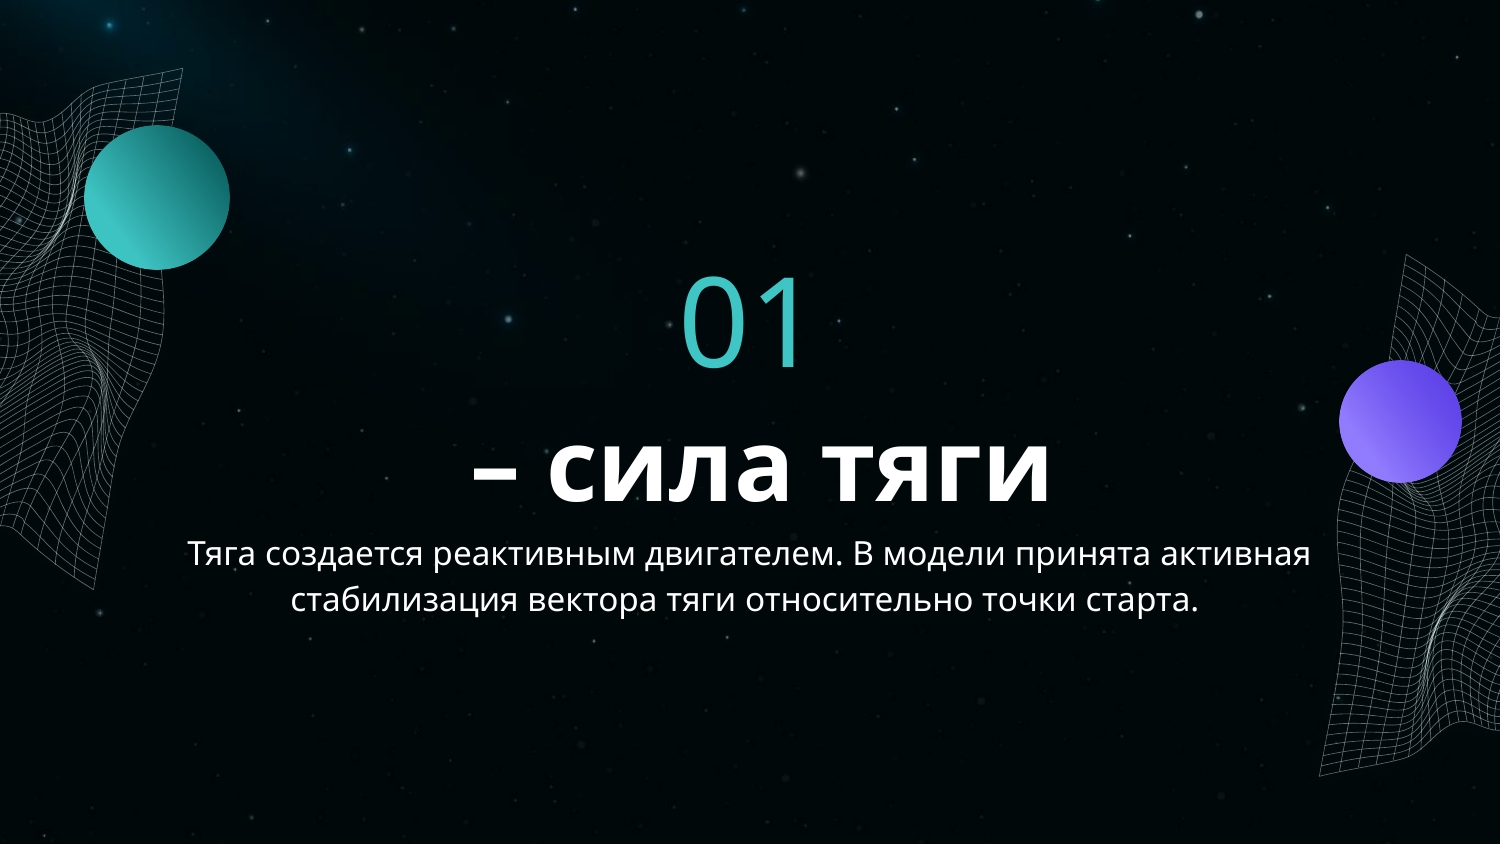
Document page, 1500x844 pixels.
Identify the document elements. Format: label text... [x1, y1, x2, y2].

picture [1451, 612, 1464, 618]
picture [1453, 652, 1461, 662]
picture [61, 346, 77, 353]
picture [15, 288, 27, 296]
picture [1378, 663, 1395, 675]
picture [1477, 648, 1489, 658]
picture [71, 277, 89, 288]
picture [1414, 324, 1427, 352]
picture [14, 296, 25, 303]
picture [103, 452, 113, 474]
picture [85, 514, 103, 537]
picture [0, 496, 8, 506]
picture [157, 100, 176, 111]
picture [2, 515, 15, 527]
picture [1437, 694, 1445, 707]
picture [1457, 309, 1474, 335]
picture [0, 389, 29, 411]
picture [1428, 674, 1433, 688]
picture [86, 311, 111, 327]
picture [1344, 601, 1362, 613]
picture [11, 257, 25, 262]
picture [86, 428, 93, 458]
picture [30, 475, 43, 489]
picture [1438, 704, 1447, 719]
picture [17, 366, 37, 381]
picture [1391, 517, 1415, 533]
picture [1397, 658, 1413, 667]
picture [1401, 287, 1421, 308]
picture [1350, 715, 1368, 723]
picture [142, 287, 163, 301]
picture [1440, 716, 1449, 729]
picture [0, 435, 23, 455]
picture [38, 226, 51, 232]
picture [1344, 512, 1361, 525]
picture [36, 199, 46, 209]
picture [105, 443, 115, 464]
picture [60, 531, 77, 554]
picture [89, 114, 102, 124]
picture [1461, 588, 1470, 593]
picture [1379, 747, 1395, 755]
picture [124, 87, 141, 95]
picture [1478, 467, 1493, 479]
picture [1488, 655, 1500, 665]
picture [1464, 462, 1484, 478]
picture [60, 224, 67, 233]
picture [110, 330, 136, 346]
picture [2, 152, 11, 160]
picture [1486, 605, 1500, 615]
picture [1437, 600, 1446, 611]
picture [30, 176, 39, 187]
picture [1472, 601, 1488, 609]
picture [92, 367, 99, 374]
picture [63, 435, 77, 461]
picture [1471, 325, 1482, 341]
picture [0, 369, 9, 378]
picture [41, 219, 54, 225]
picture [1481, 712, 1487, 720]
picture [129, 367, 150, 382]
picture [31, 369, 63, 391]
picture [1453, 670, 1460, 680]
picture [1465, 340, 1477, 355]
picture [1475, 422, 1500, 441]
picture [1432, 549, 1448, 557]
picture [59, 199, 67, 209]
picture [30, 131, 37, 140]
picture [1490, 583, 1500, 589]
picture [1448, 555, 1461, 565]
picture [0, 403, 26, 422]
picture [1458, 568, 1468, 577]
picture [48, 142, 56, 153]
picture [1352, 706, 1369, 714]
picture [1490, 347, 1500, 357]
picture [1363, 605, 1383, 619]
picture [1494, 499, 1500, 509]
picture [54, 449, 70, 475]
picture [1486, 523, 1498, 532]
picture [141, 84, 160, 94]
picture [82, 90, 92, 101]
picture [122, 96, 139, 103]
picture [1411, 665, 1422, 676]
picture [1448, 520, 1460, 529]
picture [1442, 660, 1451, 669]
picture [55, 232, 65, 244]
picture [1, 305, 13, 311]
picture [32, 159, 40, 170]
picture [67, 315, 84, 325]
picture [77, 548, 98, 567]
picture [1461, 478, 1476, 491]
picture [0, 254, 12, 261]
picture [1393, 501, 1415, 516]
picture [1381, 740, 1396, 747]
picture [80, 440, 88, 472]
picture [1445, 282, 1461, 304]
picture [5, 221, 21, 231]
picture [71, 207, 83, 218]
picture [33, 267, 44, 276]
picture [1432, 621, 1437, 629]
picture [21, 273, 32, 281]
picture [43, 336, 57, 347]
picture [113, 309, 139, 327]
picture [28, 283, 39, 293]
picture [0, 237, 9, 245]
picture [1361, 538, 1386, 556]
picture [120, 104, 137, 111]
picture [51, 495, 66, 525]
picture [88, 301, 112, 317]
picture [14, 303, 25, 310]
picture [43, 330, 55, 340]
picture [1495, 618, 1500, 626]
picture [1431, 558, 1447, 567]
picture [3, 200, 17, 211]
picture [1466, 570, 1476, 577]
picture [1435, 672, 1442, 686]
picture [90, 107, 103, 116]
picture [1394, 750, 1409, 760]
picture [1489, 692, 1497, 700]
picture [1461, 296, 1478, 319]
picture [1463, 577, 1471, 582]
picture [119, 113, 136, 120]
picture [1485, 553, 1498, 559]
picture [162, 69, 182, 82]
picture [33, 206, 44, 216]
picture [24, 136, 30, 146]
picture [124, 383, 141, 399]
picture [1475, 523, 1486, 533]
picture [56, 267, 72, 276]
picture [160, 80, 180, 91]
picture [15, 310, 27, 320]
picture [1455, 691, 1462, 700]
picture [1422, 606, 1436, 617]
picture [67, 306, 85, 318]
picture [1381, 643, 1398, 656]
picture [61, 179, 68, 192]
picture [68, 505, 82, 531]
picture [1394, 328, 1409, 351]
picture [159, 90, 178, 101]
picture [138, 103, 156, 111]
picture [27, 300, 38, 308]
picture [1435, 516, 1446, 522]
picture [1353, 696, 1371, 706]
picture [84, 468, 93, 497]
picture [1430, 712, 1438, 727]
picture [1432, 505, 1443, 510]
picture [1344, 612, 1362, 624]
picture [1361, 528, 1387, 545]
picture [104, 105, 120, 111]
picture [1442, 484, 1460, 497]
picture [1467, 713, 1474, 722]
picture [0, 445, 21, 464]
picture [0, 476, 13, 489]
picture [1368, 716, 1385, 724]
picture [1488, 533, 1500, 539]
picture [0, 179, 13, 189]
picture [5, 503, 20, 514]
picture [1389, 527, 1414, 544]
picture [1429, 568, 1445, 577]
picture [42, 342, 58, 354]
picture [51, 175, 60, 184]
picture [1384, 725, 1400, 732]
picture [1492, 338, 1500, 348]
title 01 [641, 269, 859, 408]
picture [1406, 596, 1423, 607]
picture [39, 288, 52, 298]
picture [1392, 509, 1415, 524]
picture [47, 203, 58, 211]
picture [1406, 691, 1417, 701]
picture [1470, 562, 1481, 570]
picture [72, 453, 82, 485]
picture [1455, 605, 1469, 612]
picture [65, 378, 91, 390]
picture [1474, 341, 1492, 355]
picture [1406, 256, 1425, 274]
picture [1422, 723, 1429, 737]
picture [1494, 675, 1500, 684]
picture [1464, 648, 1475, 660]
picture [1428, 664, 1432, 677]
picture [1473, 488, 1484, 500]
picture [1487, 355, 1500, 368]
picture [1426, 587, 1441, 597]
picture [1489, 700, 1495, 708]
picture [116, 278, 140, 295]
picture [88, 503, 105, 526]
picture [0, 168, 5, 176]
picture [40, 144, 47, 153]
picture [111, 320, 138, 337]
picture [1412, 556, 1430, 567]
picture [1415, 702, 1422, 715]
picture [86, 320, 109, 336]
picture [1401, 721, 1413, 730]
picture [1434, 510, 1445, 515]
picture [1453, 661, 1460, 670]
picture [33, 232, 47, 238]
picture [24, 489, 36, 504]
picture [59, 147, 66, 161]
picture [36, 461, 51, 475]
picture [65, 366, 91, 377]
picture [1463, 693, 1471, 704]
picture [7, 347, 16, 357]
picture [45, 211, 57, 218]
picture [1454, 681, 1461, 690]
picture [1385, 579, 1407, 594]
picture [1, 298, 13, 304]
picture [1491, 684, 1500, 692]
picture [1423, 698, 1427, 710]
picture [1462, 666, 1470, 676]
picture [74, 125, 79, 138]
picture [20, 261, 32, 267]
picture [1484, 498, 1492, 509]
picture [1403, 706, 1415, 716]
picture [1423, 689, 1427, 701]
picture [1396, 743, 1409, 752]
picture [1480, 330, 1495, 341]
picture [1380, 653, 1397, 665]
picture [1479, 380, 1500, 399]
picture [1455, 635, 1466, 644]
picture [63, 353, 84, 361]
picture [1456, 594, 1464, 599]
picture [1332, 705, 1351, 714]
picture [1484, 633, 1499, 644]
picture [42, 323, 54, 332]
picture [40, 306, 52, 315]
picture [29, 214, 41, 223]
picture [22, 524, 39, 547]
picture [93, 92, 106, 101]
picture [1474, 571, 1487, 577]
picture [13, 147, 22, 158]
picture [76, 559, 96, 578]
picture [49, 153, 58, 164]
picture [17, 320, 28, 332]
picture [1421, 487, 1439, 494]
picture [68, 147, 73, 160]
picture [1482, 720, 1488, 727]
picture [1410, 675, 1420, 685]
picture [109, 354, 129, 371]
picture [143, 74, 161, 85]
picture [1321, 763, 1340, 775]
picture [1488, 540, 1500, 546]
picture [61, 168, 68, 182]
picture [1444, 496, 1458, 508]
picture [56, 329, 67, 334]
picture [29, 375, 64, 398]
picture [1363, 507, 1390, 524]
picture [11, 476, 32, 492]
picture [1344, 533, 1359, 546]
picture [1470, 577, 1481, 582]
picture [1494, 487, 1500, 497]
picture [1415, 645, 1426, 657]
picture [13, 185, 25, 196]
picture [1384, 601, 1404, 615]
picture [25, 353, 40, 366]
picture [115, 288, 140, 306]
picture [36, 123, 44, 132]
picture [1387, 548, 1411, 564]
picture [1449, 712, 1458, 723]
picture [1326, 734, 1345, 744]
picture [1344, 589, 1361, 602]
picture [2, 291, 14, 297]
picture [94, 445, 99, 472]
picture [1460, 560, 1471, 569]
picture [1324, 743, 1344, 754]
picture [1414, 535, 1433, 547]
picture [121, 390, 137, 408]
picture [1409, 576, 1427, 587]
picture [45, 511, 61, 538]
picture [1450, 600, 1459, 606]
picture [1360, 658, 1378, 670]
picture [1454, 643, 1463, 653]
picture [53, 305, 66, 313]
picture [46, 132, 55, 142]
picture [1466, 640, 1477, 651]
picture [1426, 268, 1444, 289]
picture [63, 106, 71, 121]
picture [1478, 565, 1491, 571]
picture [1479, 595, 1494, 603]
picture [11, 155, 21, 165]
picture [48, 251, 59, 262]
picture [1484, 363, 1500, 378]
picture [1423, 491, 1440, 498]
picture [68, 217, 81, 228]
picture [17, 451, 43, 471]
picture [131, 358, 153, 373]
picture [1334, 695, 1353, 704]
picture [1367, 725, 1383, 732]
picture [91, 99, 105, 109]
picture [1443, 490, 1459, 502]
picture [115, 407, 128, 425]
picture [58, 543, 75, 565]
picture [54, 314, 65, 321]
picture [39, 478, 56, 506]
picture [1473, 707, 1479, 716]
picture [1389, 703, 1404, 709]
picture [72, 98, 80, 111]
picture [75, 134, 79, 146]
picture [24, 415, 58, 441]
picture [15, 124, 21, 132]
picture [1394, 489, 1412, 502]
picture [24, 145, 31, 155]
picture [1384, 611, 1403, 625]
picture [13, 354, 26, 366]
picture [2, 372, 20, 386]
picture [1447, 701, 1456, 712]
picture [1426, 496, 1441, 501]
picture [8, 365, 23, 376]
picture [23, 128, 29, 136]
picture [113, 415, 124, 435]
picture [1425, 279, 1442, 301]
picture [1374, 691, 1390, 700]
picture [73, 116, 80, 128]
picture [1344, 567, 1360, 579]
picture [108, 380, 118, 401]
picture [1437, 627, 1444, 634]
picture [45, 261, 57, 271]
picture [1417, 696, 1422, 706]
picture [37, 245, 45, 250]
picture [18, 280, 29, 288]
picture [1485, 662, 1498, 672]
picture [1477, 398, 1500, 418]
picture [1342, 490, 1365, 504]
picture [21, 359, 39, 374]
picture [1477, 311, 1486, 327]
picture [91, 363, 98, 369]
picture [142, 298, 163, 312]
picture [7, 241, 24, 249]
picture [41, 525, 58, 551]
picture [0, 346, 7, 357]
picture [57, 209, 65, 217]
picture [26, 256, 36, 261]
picture [64, 117, 71, 132]
picture [1440, 591, 1450, 602]
picture [7, 322, 17, 333]
picture [1342, 644, 1360, 655]
picture [109, 346, 131, 363]
picture [1419, 626, 1431, 637]
picture [1395, 318, 1412, 341]
picture [1448, 618, 1460, 625]
picture [1482, 669, 1494, 681]
picture [67, 137, 73, 150]
picture [16, 177, 27, 189]
picture [1340, 654, 1359, 665]
picture [1400, 638, 1416, 648]
picture [1444, 680, 1453, 690]
picture [1411, 734, 1421, 746]
picture [1492, 647, 1500, 656]
picture [50, 165, 59, 174]
picture [1393, 494, 1414, 509]
picture [81, 105, 90, 117]
picture [1396, 668, 1411, 677]
picture [1463, 614, 1477, 623]
picture [19, 332, 28, 344]
picture [37, 356, 61, 372]
picture [1348, 724, 1366, 732]
picture [23, 153, 31, 164]
picture [1358, 667, 1376, 679]
picture [56, 555, 74, 575]
picture [26, 509, 43, 535]
picture [1434, 653, 1440, 664]
picture [1344, 544, 1359, 557]
picture [0, 322, 7, 333]
picture [1382, 733, 1398, 739]
picture [41, 315, 53, 324]
picture [1417, 636, 1428, 647]
picture [68, 297, 87, 309]
picture [1487, 546, 1500, 553]
picture [27, 292, 38, 301]
picture [138, 330, 161, 344]
picture [1434, 540, 1448, 548]
picture [71, 422, 84, 446]
picture [108, 434, 117, 454]
picture [109, 390, 116, 408]
picture [1492, 446, 1500, 453]
picture [1442, 642, 1453, 649]
picture [16, 343, 28, 356]
picture [1422, 732, 1430, 746]
picture [1459, 599, 1474, 605]
picture [1434, 643, 1441, 654]
picture [1417, 519, 1434, 529]
picture [1430, 704, 1436, 716]
picture [1457, 628, 1469, 638]
picture [1392, 686, 1407, 694]
picture [1488, 708, 1494, 715]
picture [48, 433, 68, 446]
picture [1472, 555, 1484, 563]
picture [57, 137, 65, 150]
picture [14, 116, 20, 123]
picture [1387, 710, 1402, 717]
picture [1344, 523, 1360, 536]
picture [1383, 622, 1401, 636]
picture [38, 191, 48, 201]
picture [73, 491, 86, 520]
picture [1476, 619, 1491, 630]
picture [5, 263, 20, 267]
picture [15, 139, 22, 149]
picture [108, 367, 123, 386]
picture [20, 199, 33, 210]
picture [33, 364, 62, 383]
picture [1431, 723, 1439, 737]
picture [1473, 428, 1500, 448]
picture [1485, 317, 1498, 329]
picture [59, 339, 72, 344]
picture [41, 174, 49, 183]
picture [1496, 476, 1500, 486]
picture [1462, 551, 1473, 561]
picture [6, 136, 14, 144]
picture [1344, 578, 1361, 591]
picture [1452, 585, 1459, 592]
picture [109, 81, 125, 89]
picture [1463, 543, 1474, 552]
picture [1480, 640, 1493, 651]
picture [1386, 569, 1408, 583]
picture [16, 206, 30, 218]
picture [89, 456, 96, 485]
picture [27, 184, 38, 196]
picture [1460, 484, 1474, 499]
picture [1394, 677, 1409, 685]
picture [1435, 635, 1442, 645]
picture [69, 179, 73, 191]
picture [1, 247, 17, 255]
picture [30, 262, 38, 267]
picture [1363, 626, 1381, 640]
picture [1476, 534, 1487, 541]
picture [31, 140, 39, 151]
picture [30, 275, 41, 284]
picture [1405, 607, 1422, 618]
picture [0, 397, 27, 416]
picture [49, 195, 59, 202]
picture [32, 493, 49, 520]
picture [54, 420, 75, 433]
picture [1447, 606, 1454, 612]
picture [19, 227, 34, 237]
picture [65, 372, 92, 383]
picture [1402, 277, 1423, 296]
picture [1476, 415, 1500, 434]
picture [1480, 703, 1487, 712]
picture [58, 408, 81, 422]
picture [40, 182, 49, 192]
picture [40, 279, 53, 289]
picture [1439, 305, 1455, 333]
picture [1387, 559, 1410, 574]
picture [1339, 665, 1358, 675]
picture [1449, 529, 1461, 538]
picture [1474, 548, 1486, 556]
picture [1481, 371, 1500, 389]
picture [1336, 685, 1355, 694]
picture [1467, 447, 1493, 467]
picture [1480, 695, 1487, 705]
picture [1414, 502, 1430, 509]
picture [20, 169, 30, 180]
picture [109, 401, 113, 417]
picture [93, 417, 97, 445]
picture [82, 98, 91, 109]
picture [64, 517, 80, 543]
picture [1408, 683, 1418, 693]
picture [81, 113, 89, 125]
picture [1470, 439, 1498, 460]
picture [71, 335, 87, 342]
picture [94, 84, 108, 93]
picture [22, 245, 37, 250]
picture [1365, 733, 1382, 740]
picture [1481, 678, 1491, 688]
picture [20, 438, 49, 461]
picture [1405, 699, 1416, 708]
picture [29, 317, 40, 329]
picture [0, 334, 7, 345]
picture [1472, 663, 1483, 675]
picture [1449, 546, 1462, 556]
picture [1365, 498, 1391, 514]
picture [1435, 531, 1448, 538]
picture [1443, 670, 1452, 679]
picture [1446, 503, 1458, 514]
picture [1360, 757, 1377, 767]
picture [1328, 724, 1347, 734]
picture [42, 270, 55, 280]
picture [0, 506, 5, 514]
picture [1413, 546, 1431, 557]
picture [90, 280, 114, 296]
picture [53, 287, 69, 295]
picture [41, 154, 48, 163]
picture [1346, 733, 1364, 741]
picture [1482, 576, 1497, 581]
picture [21, 119, 27, 127]
picture [1480, 686, 1489, 697]
picture [1447, 511, 1459, 521]
picture [126, 375, 146, 390]
picture [1413, 655, 1424, 667]
picture [42, 252, 49, 259]
picture [39, 297, 52, 305]
picture [66, 127, 72, 141]
picture [36, 360, 61, 377]
picture [1434, 319, 1449, 349]
picture [90, 389, 99, 408]
picture [0, 390, 9, 398]
picture [17, 251, 31, 256]
picture [22, 162, 30, 172]
picture [26, 394, 63, 421]
picture [141, 276, 162, 290]
picture [1484, 589, 1500, 596]
picture [1408, 586, 1425, 597]
picture [136, 340, 159, 354]
picture [1414, 711, 1421, 723]
picture [42, 447, 59, 460]
picture [1399, 648, 1415, 658]
picture [1471, 680, 1479, 690]
picture [1402, 628, 1418, 638]
picture [1436, 523, 1447, 530]
picture [101, 461, 111, 484]
picture [70, 287, 88, 298]
picture [1410, 566, 1428, 577]
picture [1385, 590, 1405, 604]
picture [1410, 743, 1420, 754]
picture [1422, 716, 1429, 728]
picture [28, 239, 42, 245]
picture [85, 398, 95, 419]
picture [1375, 682, 1391, 692]
picture [1363, 594, 1383, 609]
picture [1494, 510, 1500, 521]
picture [58, 334, 69, 339]
picture [58, 480, 71, 511]
picture [42, 164, 49, 173]
picture [65, 227, 79, 238]
picture [28, 121, 35, 130]
picture [4, 171, 17, 182]
picture [89, 342, 107, 356]
picture [1399, 728, 1412, 737]
picture [1355, 687, 1373, 697]
picture [1472, 626, 1486, 637]
picture [64, 361, 90, 371]
picture [3, 285, 16, 291]
picture [1466, 454, 1489, 472]
picture [6, 278, 20, 284]
picture [28, 380, 64, 405]
picture [14, 234, 29, 243]
picture [98, 472, 110, 495]
picture [1362, 571, 1384, 587]
picture [11, 213, 26, 224]
picture [1482, 457, 1499, 471]
picture [134, 350, 157, 363]
picture [1388, 538, 1412, 553]
picture [1462, 657, 1472, 668]
picture [1434, 662, 1441, 676]
picture [32, 150, 40, 160]
picture [1343, 634, 1361, 645]
picture [1449, 538, 1462, 547]
picture [58, 257, 74, 267]
picture [1344, 742, 1362, 751]
picture [73, 339, 88, 346]
picture [55, 125, 64, 139]
picture [1481, 612, 1497, 623]
picture [1470, 588, 1485, 592]
picture [1460, 621, 1473, 630]
picture [1397, 735, 1411, 745]
picture [102, 113, 118, 119]
picture [136, 113, 154, 120]
picture [30, 327, 41, 340]
picture [1337, 675, 1356, 685]
picture [62, 237, 77, 248]
picture [1344, 556, 1360, 568]
picture [97, 406, 101, 429]
picture [73, 107, 80, 121]
picture [92, 380, 101, 395]
picture [110, 423, 121, 444]
picture [1472, 698, 1478, 708]
picture [40, 347, 59, 361]
picture [1452, 324, 1468, 350]
picture [27, 308, 39, 318]
picture [126, 77, 143, 87]
picture [51, 242, 62, 253]
picture [92, 493, 106, 516]
picture [27, 345, 41, 359]
picture [1476, 541, 1487, 548]
picture [1469, 352, 1489, 367]
picture [0, 358, 5, 368]
picture [1487, 571, 1500, 575]
picture [1361, 749, 1378, 757]
picture [0, 465, 17, 481]
picture [1444, 573, 1457, 583]
picture [1476, 582, 1491, 587]
picture [1442, 582, 1453, 593]
picture [1474, 477, 1488, 490]
picture [1399, 297, 1418, 319]
picture [67, 323, 85, 332]
picture [1404, 266, 1424, 285]
picture [55, 218, 62, 224]
picture [0, 0, 1500, 844]
picture [14, 267, 27, 273]
picture [87, 335, 108, 350]
picture [1471, 433, 1500, 455]
picture [8, 489, 26, 503]
picture [110, 339, 134, 355]
picture [39, 352, 60, 366]
picture [0, 486, 11, 497]
picture [1463, 536, 1475, 544]
picture [118, 399, 132, 417]
picture [8, 163, 19, 174]
picture [47, 232, 55, 238]
picture [1442, 650, 1452, 659]
picture [1343, 750, 1361, 760]
picture [0, 187, 9, 197]
picture [1423, 706, 1428, 719]
picture [109, 361, 126, 379]
picture [1357, 677, 1374, 688]
picture [1474, 655, 1486, 666]
picture [1370, 708, 1387, 716]
picture [78, 410, 90, 432]
picture [1363, 741, 1380, 748]
picture [1429, 683, 1434, 697]
picture [79, 479, 89, 508]
picture [39, 540, 56, 562]
picture [1363, 616, 1382, 630]
picture [1488, 715, 1494, 722]
picture [8, 129, 14, 136]
picture [54, 277, 71, 286]
picture [22, 426, 54, 451]
picture [53, 296, 68, 304]
picture [1429, 500, 1442, 505]
picture [1386, 718, 1401, 724]
picture [25, 403, 62, 431]
picture [0, 409, 25, 429]
picture [1377, 755, 1393, 763]
picture [1482, 559, 1495, 565]
picture [1390, 695, 1406, 702]
picture [140, 319, 163, 334]
picture [1420, 301, 1436, 326]
picture [1402, 713, 1414, 723]
picture [1456, 701, 1464, 710]
picture [0, 455, 19, 472]
picture [1330, 715, 1349, 724]
picture [10, 273, 23, 278]
picture [141, 308, 163, 323]
picture [82, 525, 101, 547]
picture [1484, 510, 1494, 521]
picture [4, 144, 13, 152]
picture [8, 192, 21, 203]
picture [0, 207, 13, 218]
picture [1460, 504, 1471, 516]
picture [55, 322, 66, 328]
picture [37, 259, 47, 268]
picture [1465, 703, 1472, 713]
picture [86, 328, 108, 343]
picture [0, 197, 5, 205]
picture [1367, 489, 1391, 506]
picture [1442, 293, 1459, 319]
picture [1445, 626, 1457, 633]
picture [1445, 691, 1454, 701]
picture [75, 569, 94, 588]
picture [1423, 289, 1440, 313]
picture [1322, 753, 1342, 765]
picture [106, 97, 121, 104]
picture [50, 185, 60, 193]
picture [1340, 500, 1363, 515]
picture [29, 336, 41, 350]
picture [1462, 683, 1470, 694]
picture [108, 373, 121, 393]
picture [1418, 313, 1432, 339]
picture [1416, 507, 1433, 515]
picture [1460, 494, 1472, 507]
picture [0, 217, 7, 226]
picture [62, 350, 80, 357]
picture [1443, 633, 1455, 640]
picture [89, 291, 113, 306]
picture [14, 517, 23, 532]
picture [38, 133, 45, 142]
picture [1476, 407, 1500, 427]
picture [1465, 583, 1475, 588]
picture [1416, 526, 1434, 538]
picture [0, 160, 8, 168]
picture [64, 387, 90, 400]
picture [1382, 633, 1400, 646]
picture [1492, 465, 1500, 474]
picture [1361, 560, 1385, 576]
picture [0, 269, 14, 273]
picture [1372, 699, 1388, 708]
picture [1492, 599, 1500, 606]
picture [60, 247, 76, 257]
picture [64, 357, 87, 366]
picture [0, 426, 24, 446]
picture [1436, 683, 1443, 698]
picture [1362, 517, 1388, 535]
picture [1487, 451, 1500, 462]
picture [1472, 499, 1482, 512]
picture [1468, 633, 1481, 645]
picture [1344, 623, 1361, 634]
picture [1471, 672, 1480, 682]
picture [0, 228, 15, 238]
picture [1475, 717, 1481, 725]
picture [69, 158, 73, 171]
picture [26, 386, 64, 413]
picture [1429, 693, 1435, 708]
picture [1403, 617, 1420, 628]
picture [2, 383, 31, 405]
picture [60, 343, 75, 348]
picture [1455, 576, 1464, 584]
picture [4, 358, 14, 368]
picture [1427, 577, 1444, 587]
picture [1485, 487, 1493, 497]
picture [1471, 689, 1478, 699]
picture [68, 329, 85, 337]
picture [7, 378, 33, 397]
picture [1416, 512, 1434, 521]
picture [1465, 593, 1479, 599]
picture [52, 225, 59, 231]
picture [61, 189, 68, 200]
picture [1446, 564, 1459, 574]
picture [93, 373, 101, 385]
picture [1487, 476, 1497, 485]
picture [1458, 712, 1466, 721]
picture [1424, 596, 1439, 607]
picture [3, 312, 15, 321]
picture [1440, 619, 1447, 626]
picture [95, 482, 108, 506]
picture [13, 372, 35, 389]
picture [1461, 515, 1472, 526]
picture [1362, 582, 1384, 598]
picture [75, 143, 79, 155]
picture [24, 220, 38, 230]
picture [1361, 549, 1385, 566]
picture [9, 335, 17, 345]
picture [107, 89, 123, 97]
picture [44, 120, 53, 131]
picture [1397, 307, 1415, 330]
picture [1341, 759, 1359, 770]
picture [1362, 637, 1380, 650]
picture [60, 157, 67, 171]
picture [32, 168, 40, 178]
picture [1468, 607, 1483, 617]
picture [53, 115, 62, 128]
picture [15, 132, 22, 140]
picture [1435, 610, 1442, 619]
picture [114, 299, 140, 316]
picture [1473, 511, 1484, 523]
picture [1377, 673, 1393, 684]
picture [1361, 647, 1379, 660]
subtitle Тяга создается реактивным двигателем. В модели принята активная стабилизация вектора тяги относительно точки старта. [156, 511, 1344, 628]
picture [1420, 616, 1433, 628]
picture [65, 467, 77, 498]
picture [140, 94, 158, 103]
picture [18, 503, 29, 519]
picture [0, 417, 24, 437]
picture [1462, 526, 1474, 536]
picture [14, 463, 38, 482]
picture [1413, 498, 1428, 505]
picture [1489, 625, 1500, 636]
picture [62, 397, 87, 411]
picture [155, 110, 174, 120]
picture [94, 353, 107, 367]
picture [24, 192, 36, 203]
picture [25, 267, 35, 274]
picture [79, 536, 99, 557]
picture [1478, 389, 1500, 408]
picture [46, 464, 62, 490]
picture [0, 381, 15, 393]
picture [1462, 674, 1469, 684]
picture [1413, 719, 1421, 731]
picture [1412, 727, 1421, 739]
picture [91, 347, 107, 362]
